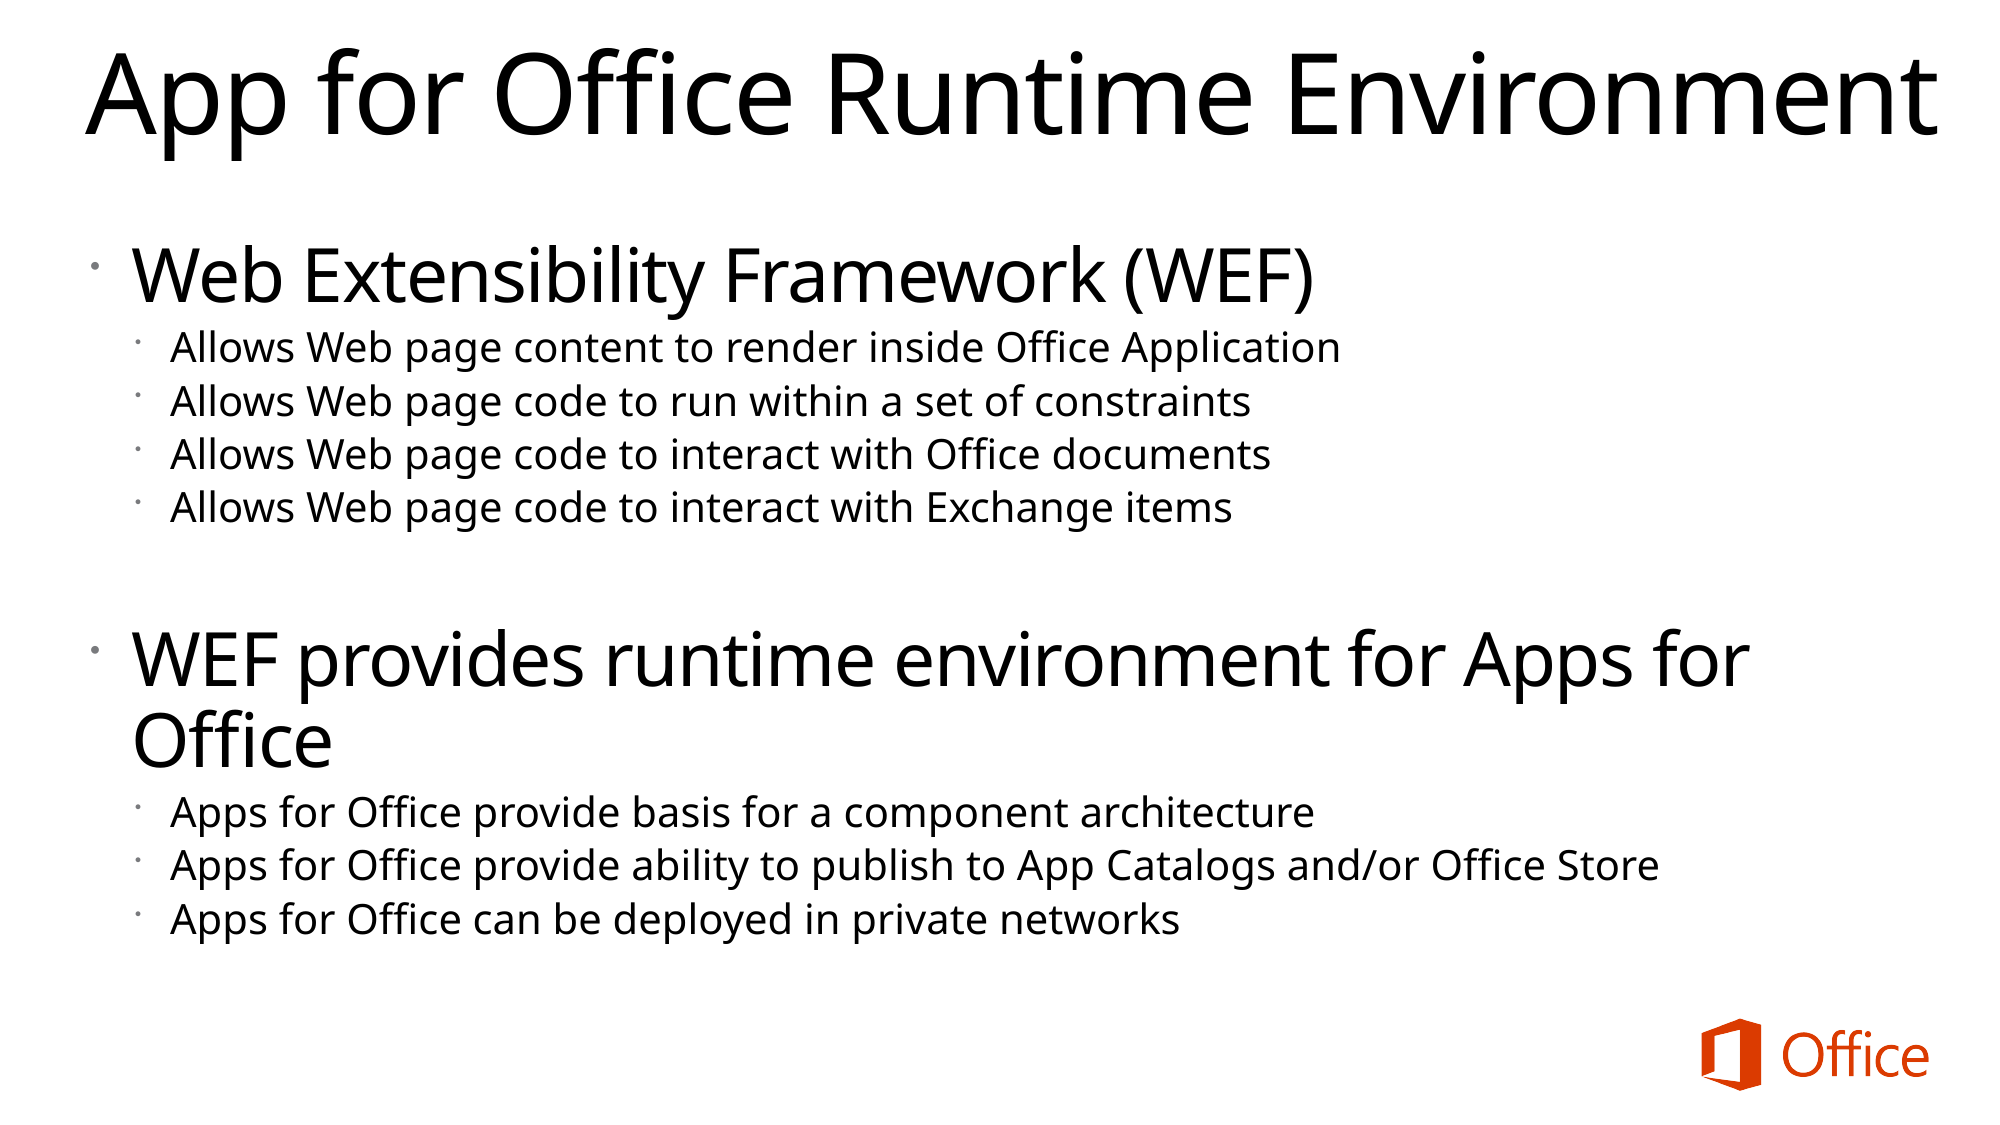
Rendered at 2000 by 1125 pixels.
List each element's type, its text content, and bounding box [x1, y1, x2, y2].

title App for Office Runtime Environment [85, 37, 2000, 161]
picture [1670, 987, 1960, 1122]
list Web Extensibility Framework (WEF) Allows Web page content to render inside Office Application Allows Web page code to run within a set of constraints Allows Web page code to interact with Office documents Allows Web page code to interact with Exchange items WEF provides runtime environment for Apps for Office Apps for Office provide basis for a component architecture Apps for Office provide ability to publish to App Catalogs and/or Office Store Apps for Office can be deployed in private networks [85, 237, 1914, 573]
